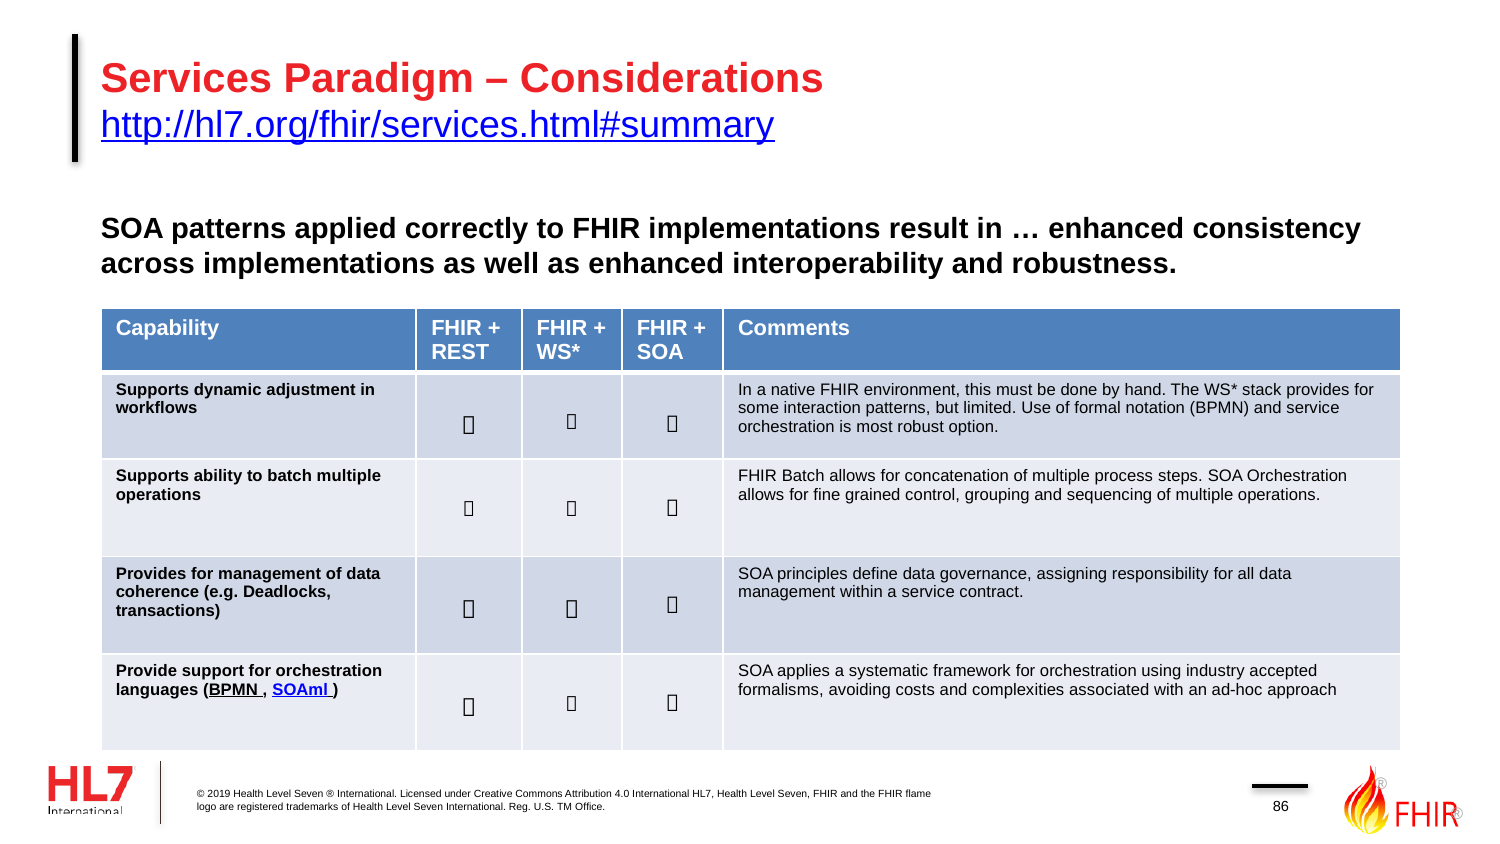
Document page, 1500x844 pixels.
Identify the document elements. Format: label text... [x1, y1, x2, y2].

table_cell  [417, 557, 521, 653]
table_header FHIR + REST [417, 309, 521, 370]
list SOA patterns applied correctly to FHIR implementations result in … enhanced consistency across implementations as well as enhanced interoperability and robustness. [100, 208, 1401, 277]
table_cell  [623, 655, 722, 750]
table_cell  [523, 655, 621, 750]
table_cell  [417, 460, 521, 556]
table_header Capability [102, 309, 415, 370]
table_cell Provide support for orchestration languages (BPMN , SOAml ) [102, 655, 415, 750]
footer © 2019 Health Level Seven ® International. Licensed under Creative Commons Attribution 4.0 International HL7, Health Level Seven, FHIR and the FHIR flame logo are registered trademarks of Health Level Seven International. Reg. U.S. TM Office. [196, 786, 941, 813]
table_cell FHIR Batch allows for concatenation of multiple process steps. SOA Orchestration allows for fine grained control, grouping and sequencing of multiple operations. [724, 460, 1400, 556]
slide_number 86 [1258, 786, 1304, 814]
table_cell  [523, 460, 621, 556]
table_cell Supports ability to batch multiple operations [102, 460, 415, 556]
table_header FHIR + SOA [623, 309, 722, 370]
table_cell SOA principles define data governance, assigning responsibility for all data management within a service contract. [724, 557, 1400, 653]
table_cell  [623, 375, 722, 458]
table_header FHIR + WS* [523, 309, 621, 370]
picture [1339, 760, 1463, 837]
table_header Comments [724, 309, 1400, 370]
table_cell  [417, 655, 521, 750]
table_cell  [623, 557, 722, 653]
table_cell  [523, 557, 621, 653]
table_cell SOA applies a systematic framework for orchestration using industry accepted formalisms, avoiding costs and complexities associated with an ad-hoc approach [724, 655, 1400, 750]
table_cell Supports dynamic adjustment in workflows [102, 375, 415, 458]
title Services Paradigm – Considerations http://hl7.org/fhir/services.html#summary [100, 33, 1451, 163]
table_cell  [417, 375, 521, 458]
table_cell In a native FHIR environment, this must be done by hand. The WS* stack provides for some interaction patterns, but limited. Use of formal notation (BPMN) and service orchestration is most robust option. [724, 375, 1400, 458]
table_cell  [623, 460, 722, 556]
table_cell Provides for management of data coherence (e.g. Deadlocks, transactions) [102, 557, 415, 653]
table_cell  [523, 375, 621, 458]
